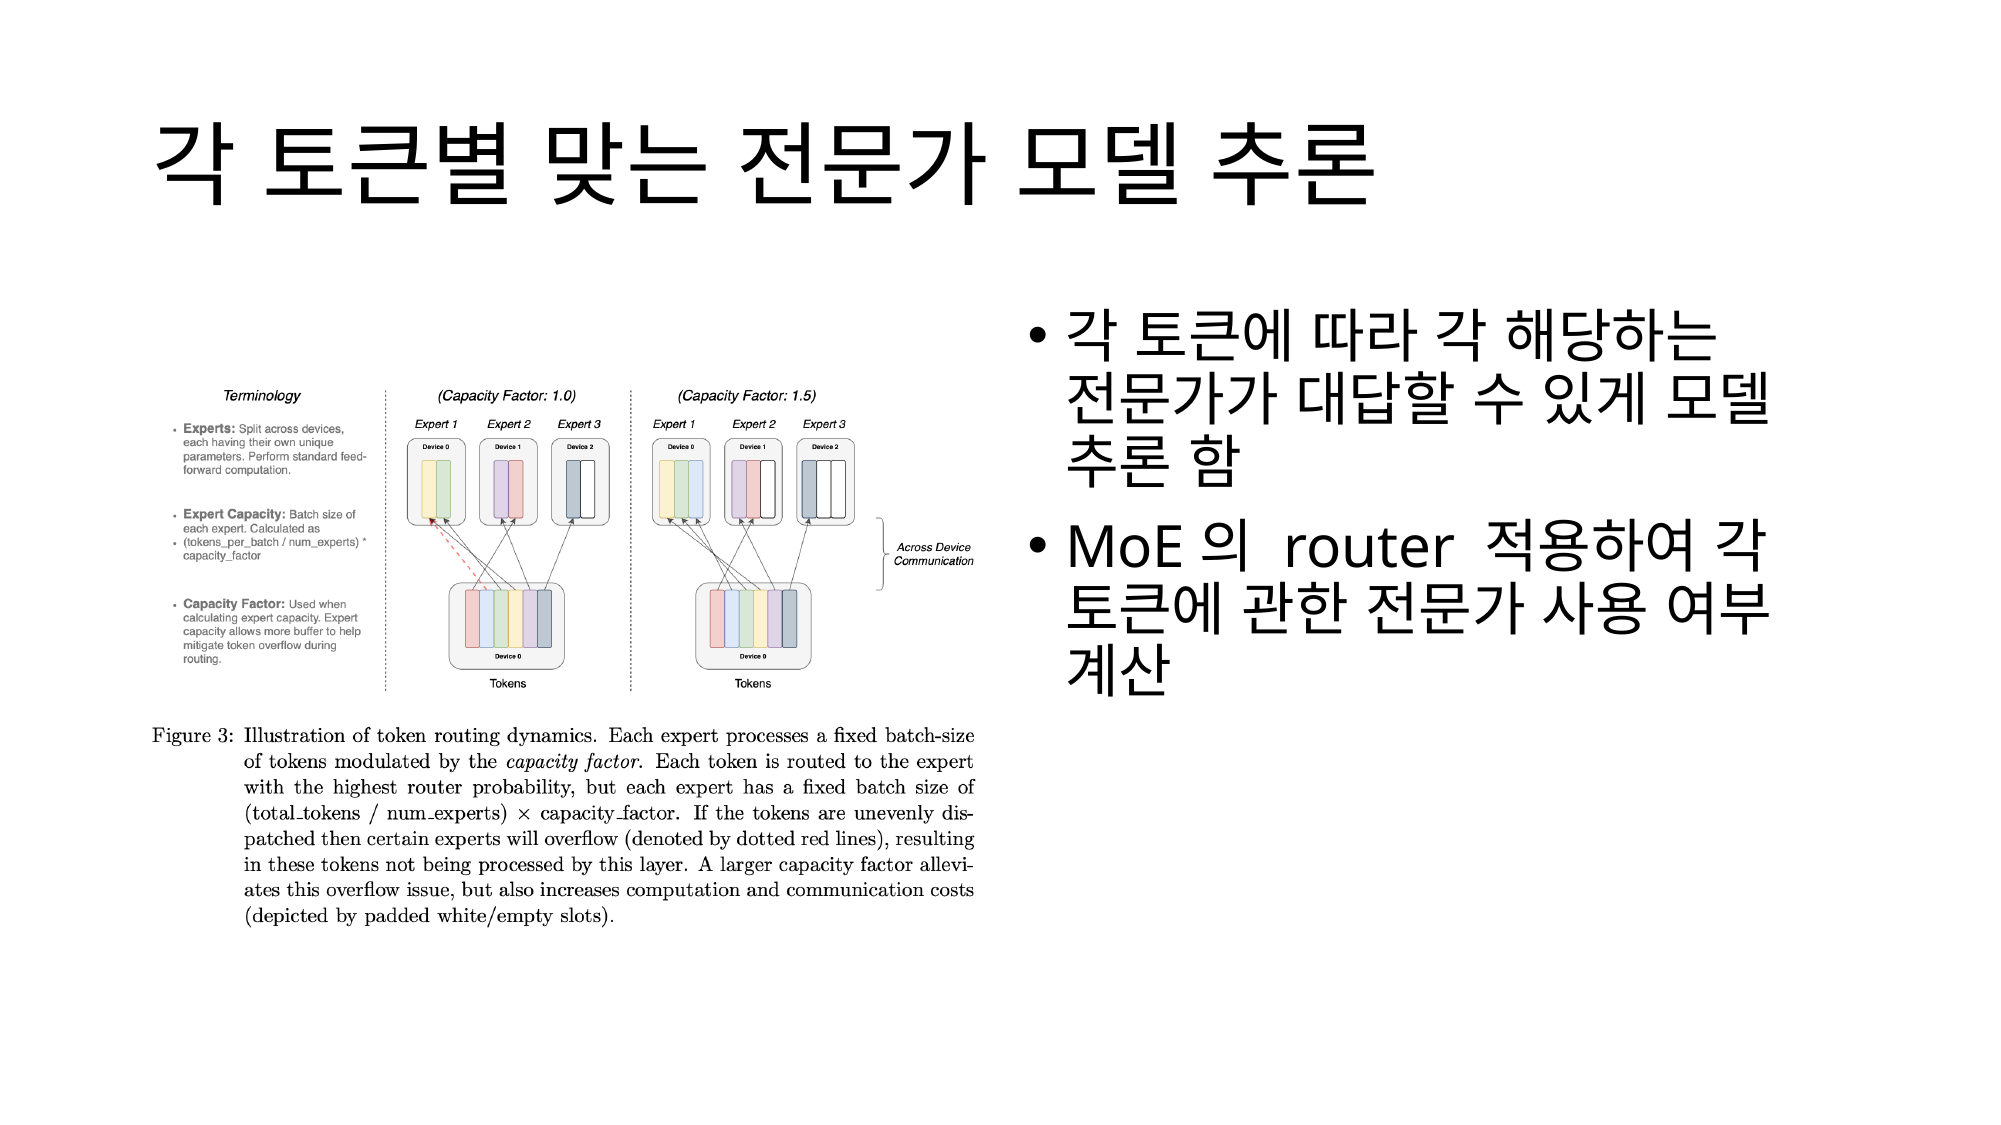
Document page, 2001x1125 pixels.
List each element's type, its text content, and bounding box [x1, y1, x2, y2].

list 각 토큰에 따라 각 해당하는 전문가가 대답할 수 있게 모델 추론 함 MoE의 router 적용하여 각 토큰에 관한 전문가 사용 여부 계산 [1012, 299, 1863, 1014]
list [136, 372, 988, 941]
title 각 토큰별 맞는 전문가 모델 추론 [137, 59, 1863, 278]
